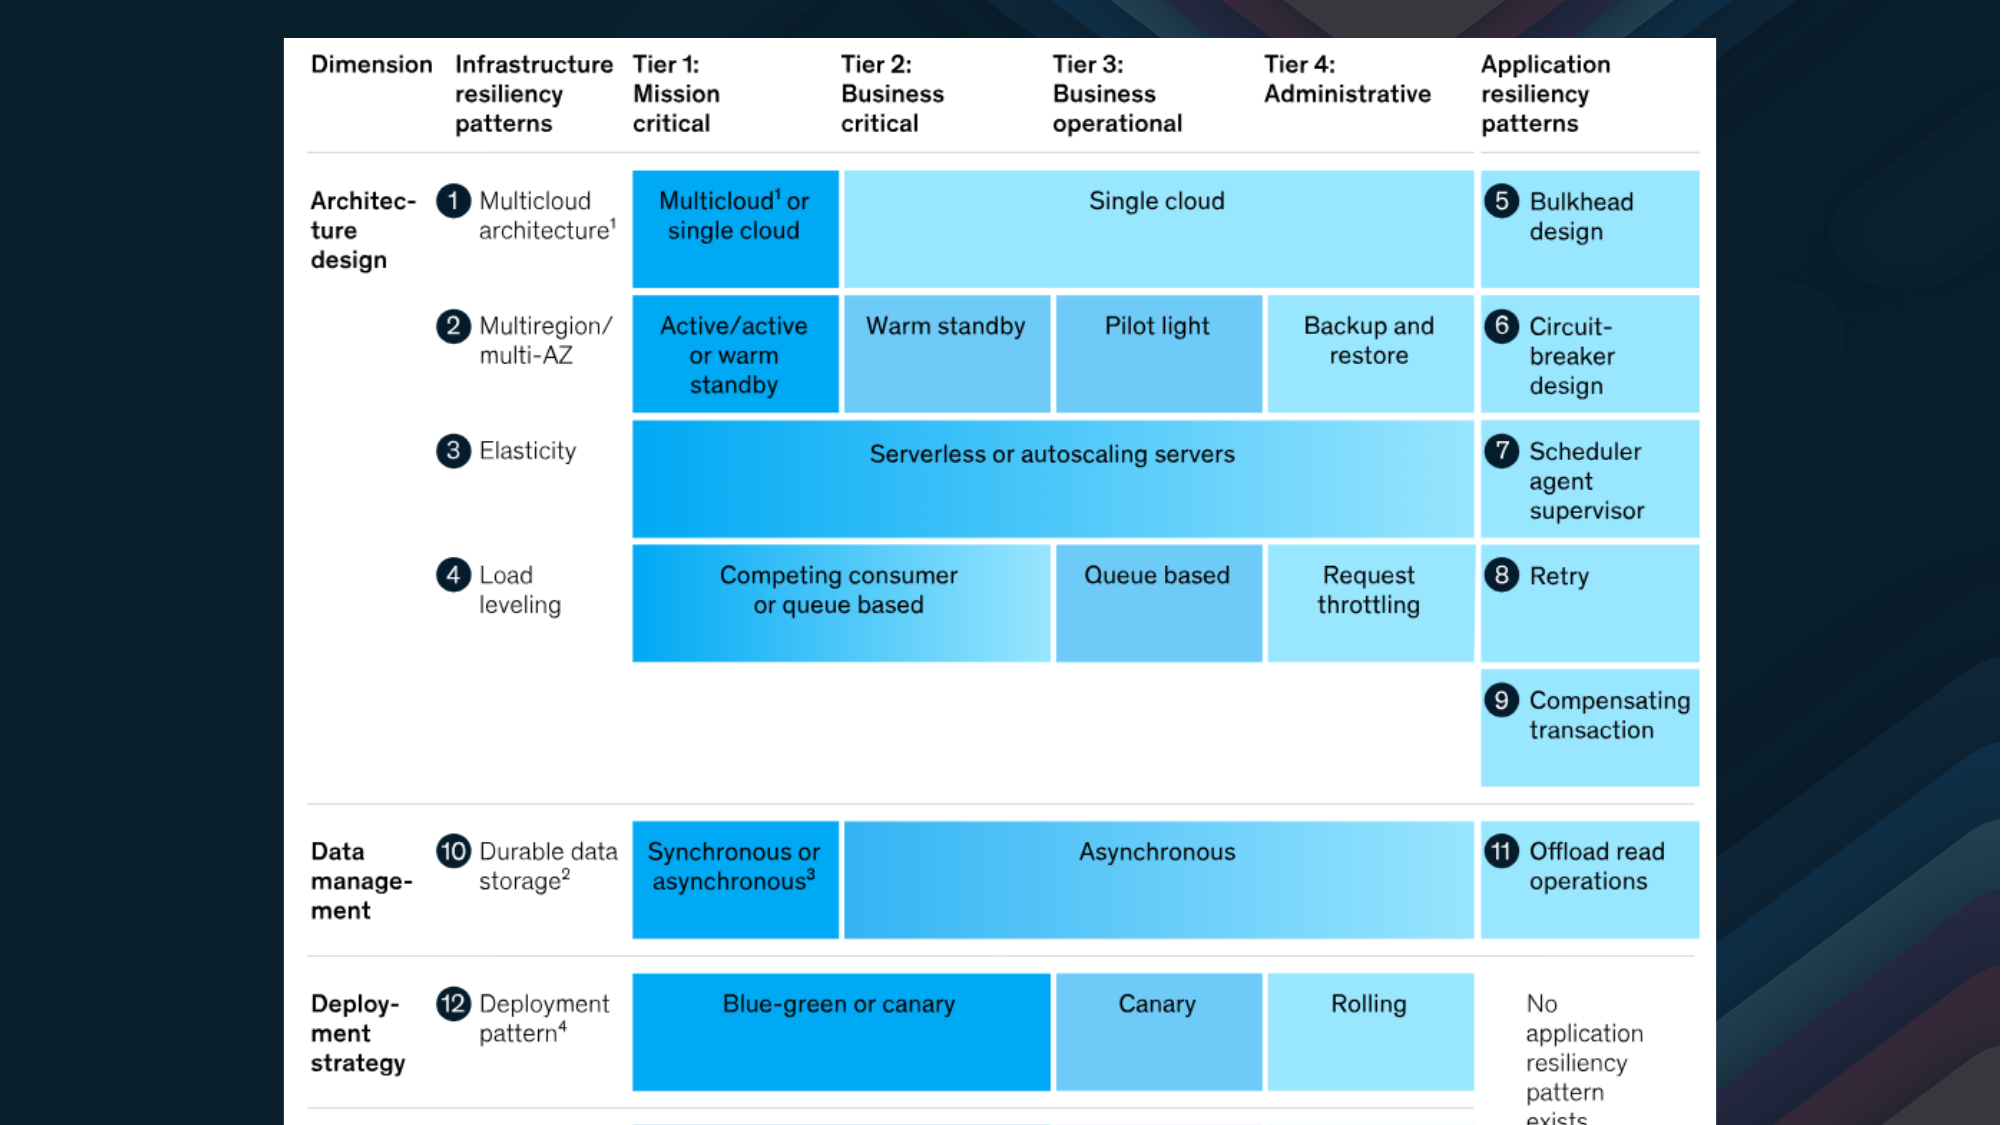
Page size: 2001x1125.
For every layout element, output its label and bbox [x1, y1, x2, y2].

picture [283, 0, 2000, 1125]
